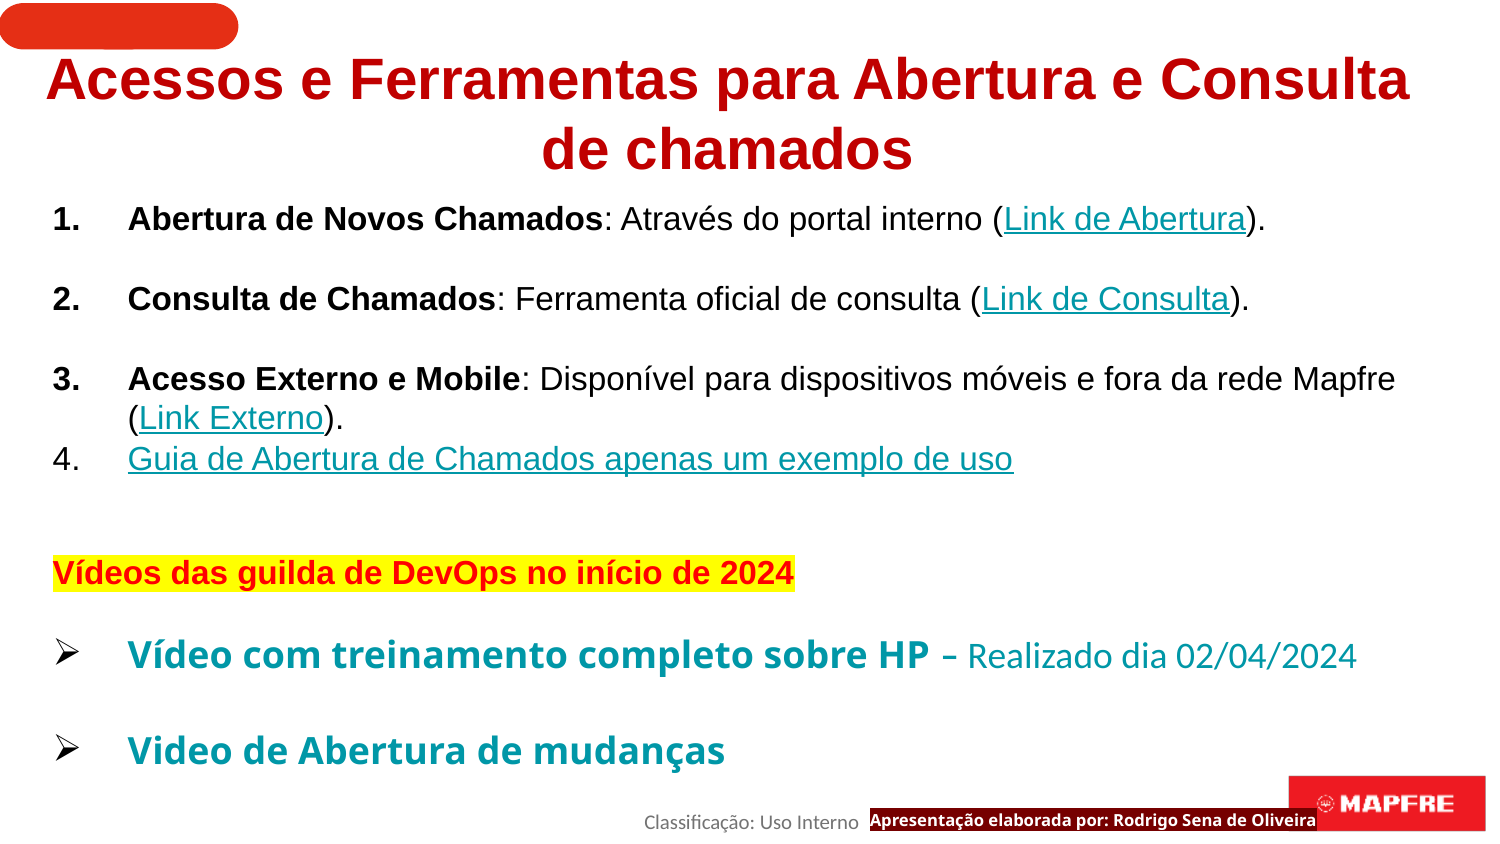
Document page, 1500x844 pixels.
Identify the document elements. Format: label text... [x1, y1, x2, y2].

text_box Abertura de Novos Chamados: Através do portal interno (Link de Abertura). Consulta de Chamados: Ferramenta oficial de consulta (Link de Consulta). Acesso Externo e Mobile: Disponível para dispositivos móveis e fora da rede Mapfre (Link Externo). Guia de Abertura de Chamados apenas um exemplo de uso Vídeos das guilda de DevOps no início de 2024 Vídeo com treinamento completo sobre HP – Realizado dia 02/04/2024 Video de Abertura de mudanças [37, 149, 1418, 844]
picture [1269, 752, 1500, 844]
title Acessos e Ferramentas para Abertura e Consulta de chamados [16, 26, 1440, 194]
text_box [0, 2, 239, 50]
